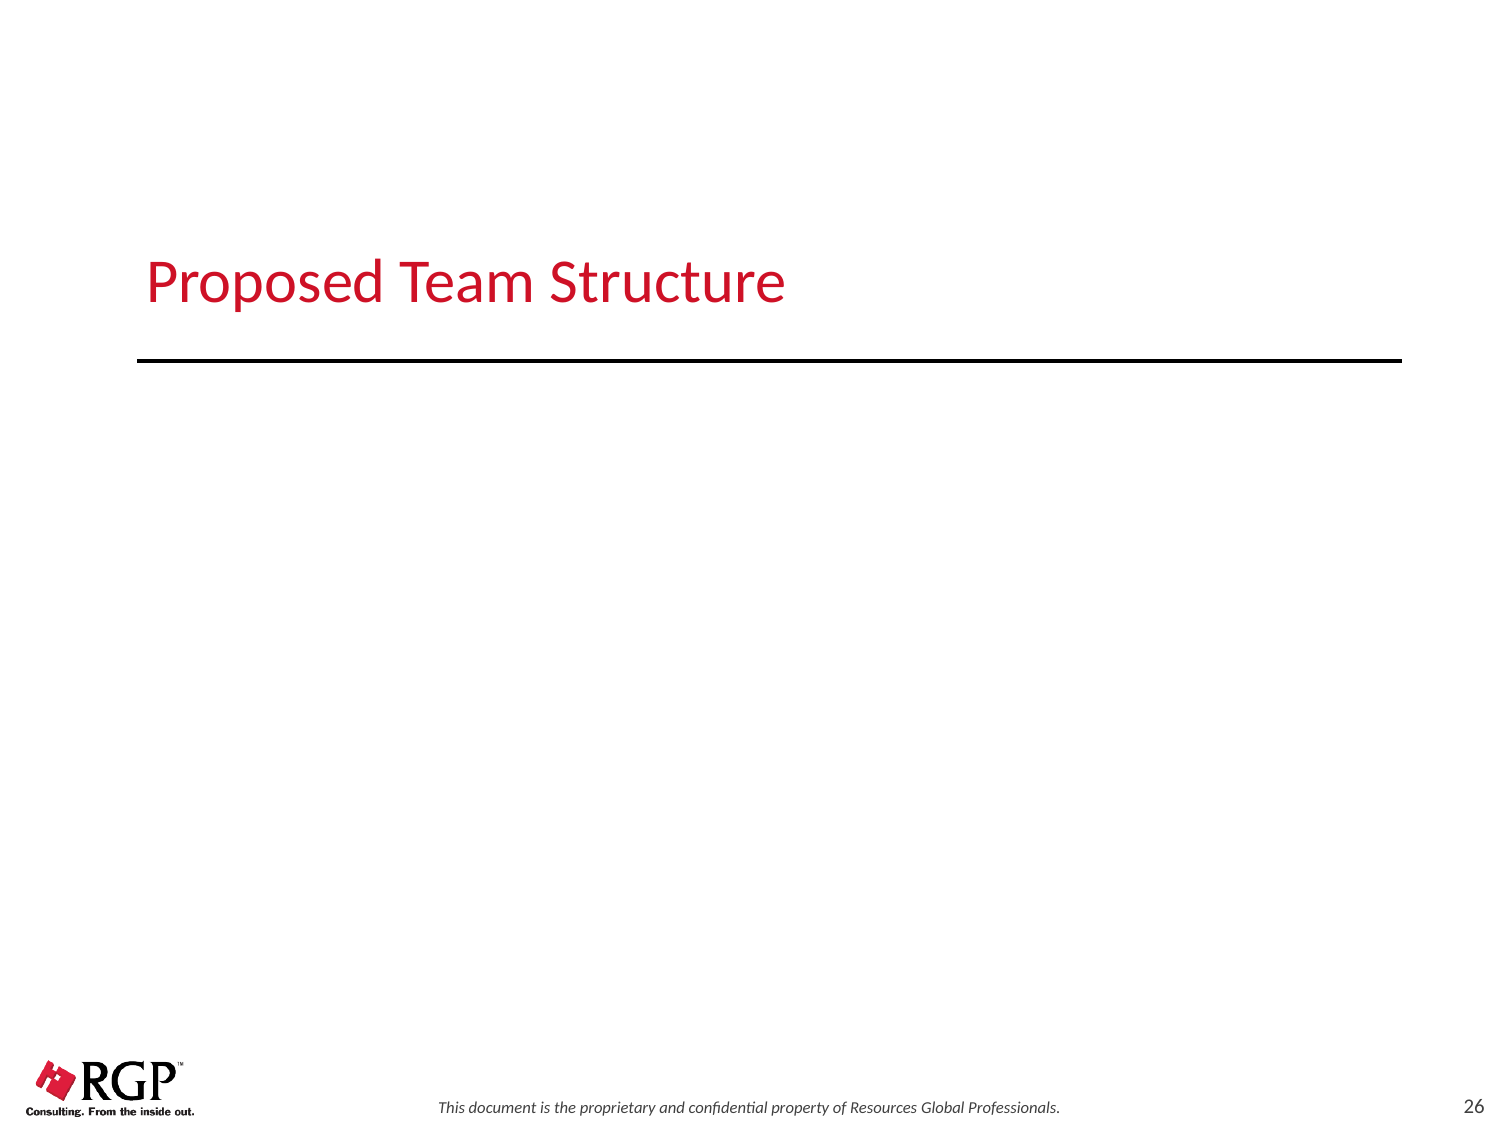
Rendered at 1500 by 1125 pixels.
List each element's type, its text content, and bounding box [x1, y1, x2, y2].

title Proposed Team Structure [131, 81, 1407, 323]
picture [26, 1060, 194, 1117]
